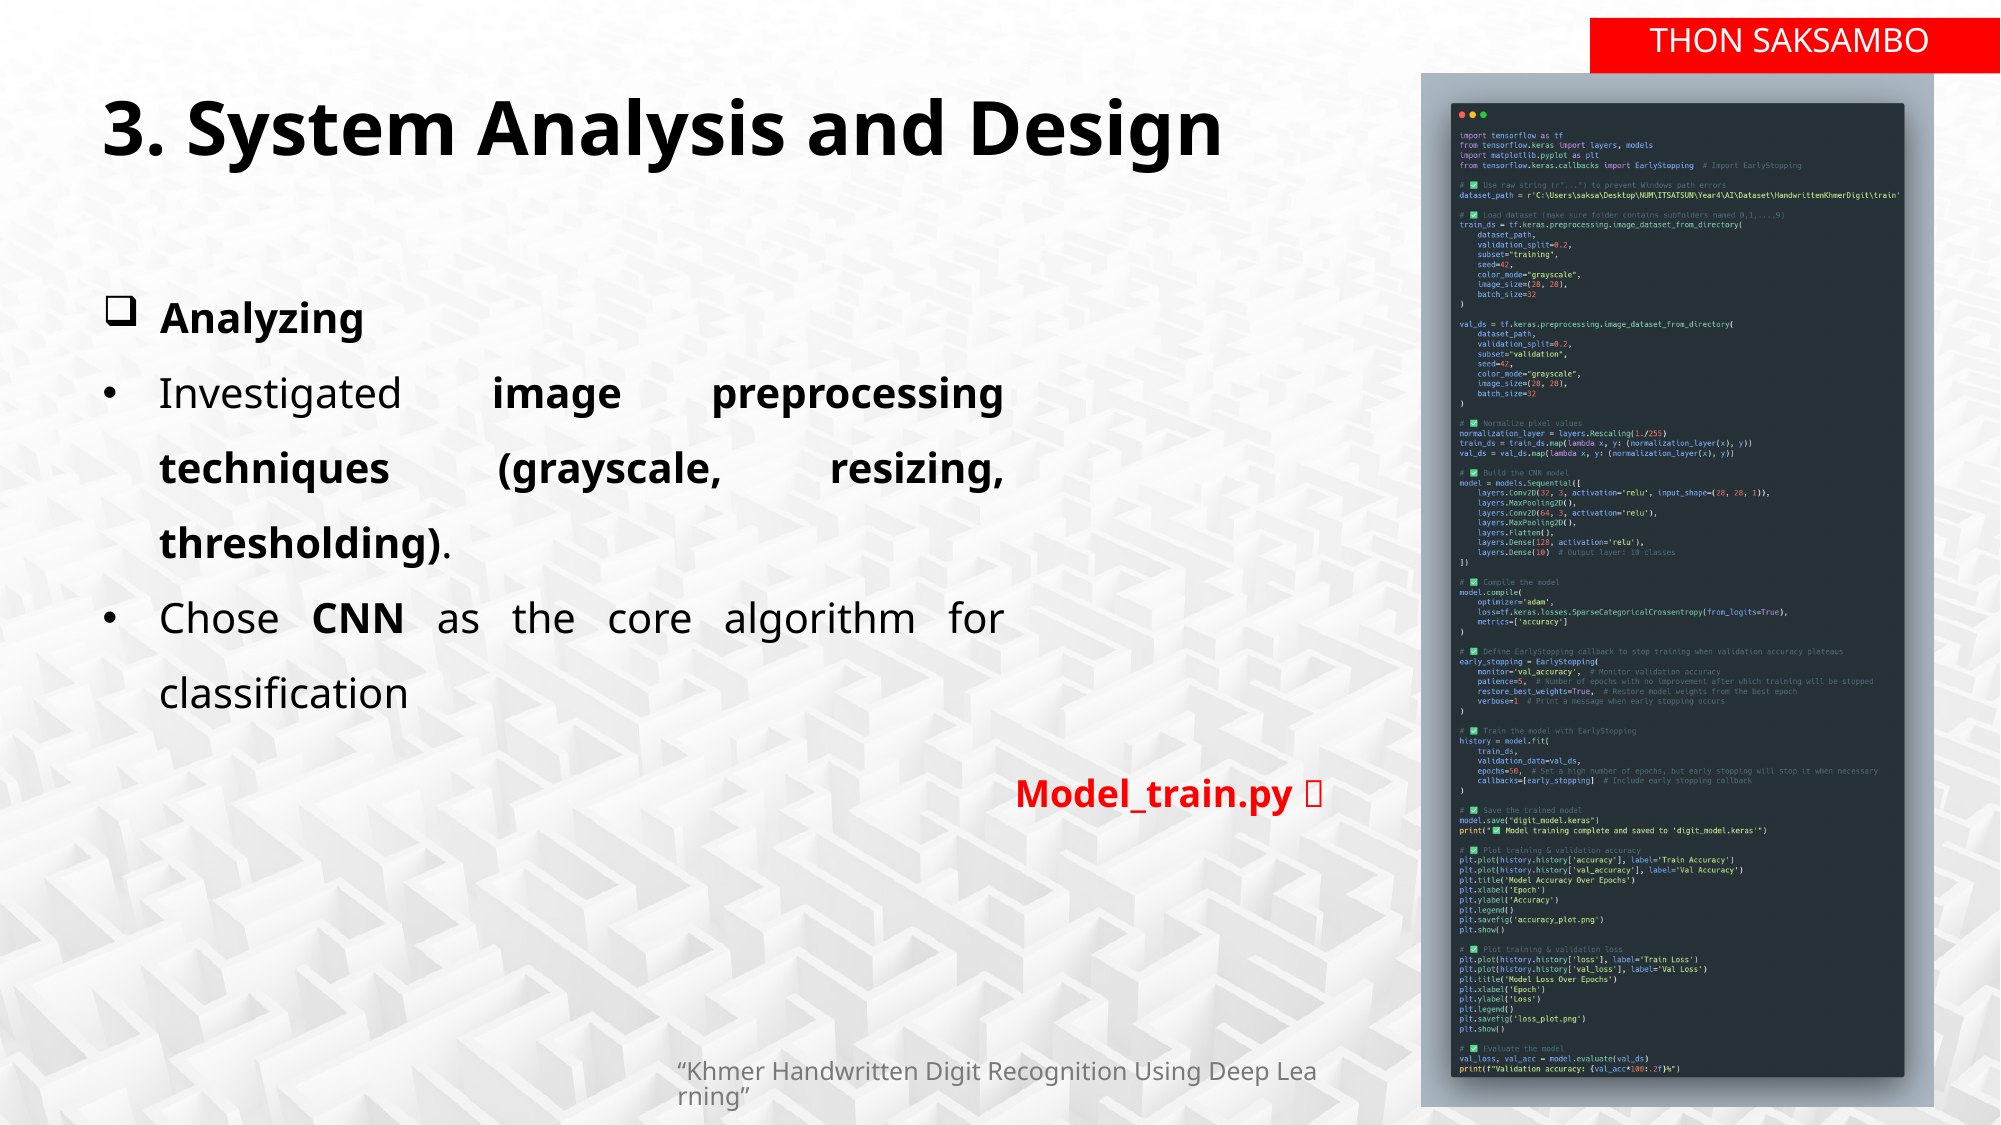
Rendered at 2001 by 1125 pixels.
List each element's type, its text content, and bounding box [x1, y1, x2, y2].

footer “Khmer Handwritten Digit Recognition Using Deep Learning” [662, 1042, 1338, 1103]
text_box Model_train.py  [999, 762, 1421, 823]
picture [1421, 72, 1935, 1108]
text_box THON SAKSAMBO [1609, 22, 1970, 61]
slide_number 16 [1412, 1042, 1421, 1103]
text_box [1590, 17, 2000, 74]
text_box Analyzing Investigated image preprocessing techniques (grayscale, resizing, thresholding). Chose CNN as the core algorithm for classification [87, 284, 1020, 724]
text_box 3. System Analysis and Design [87, 73, 1421, 179]
